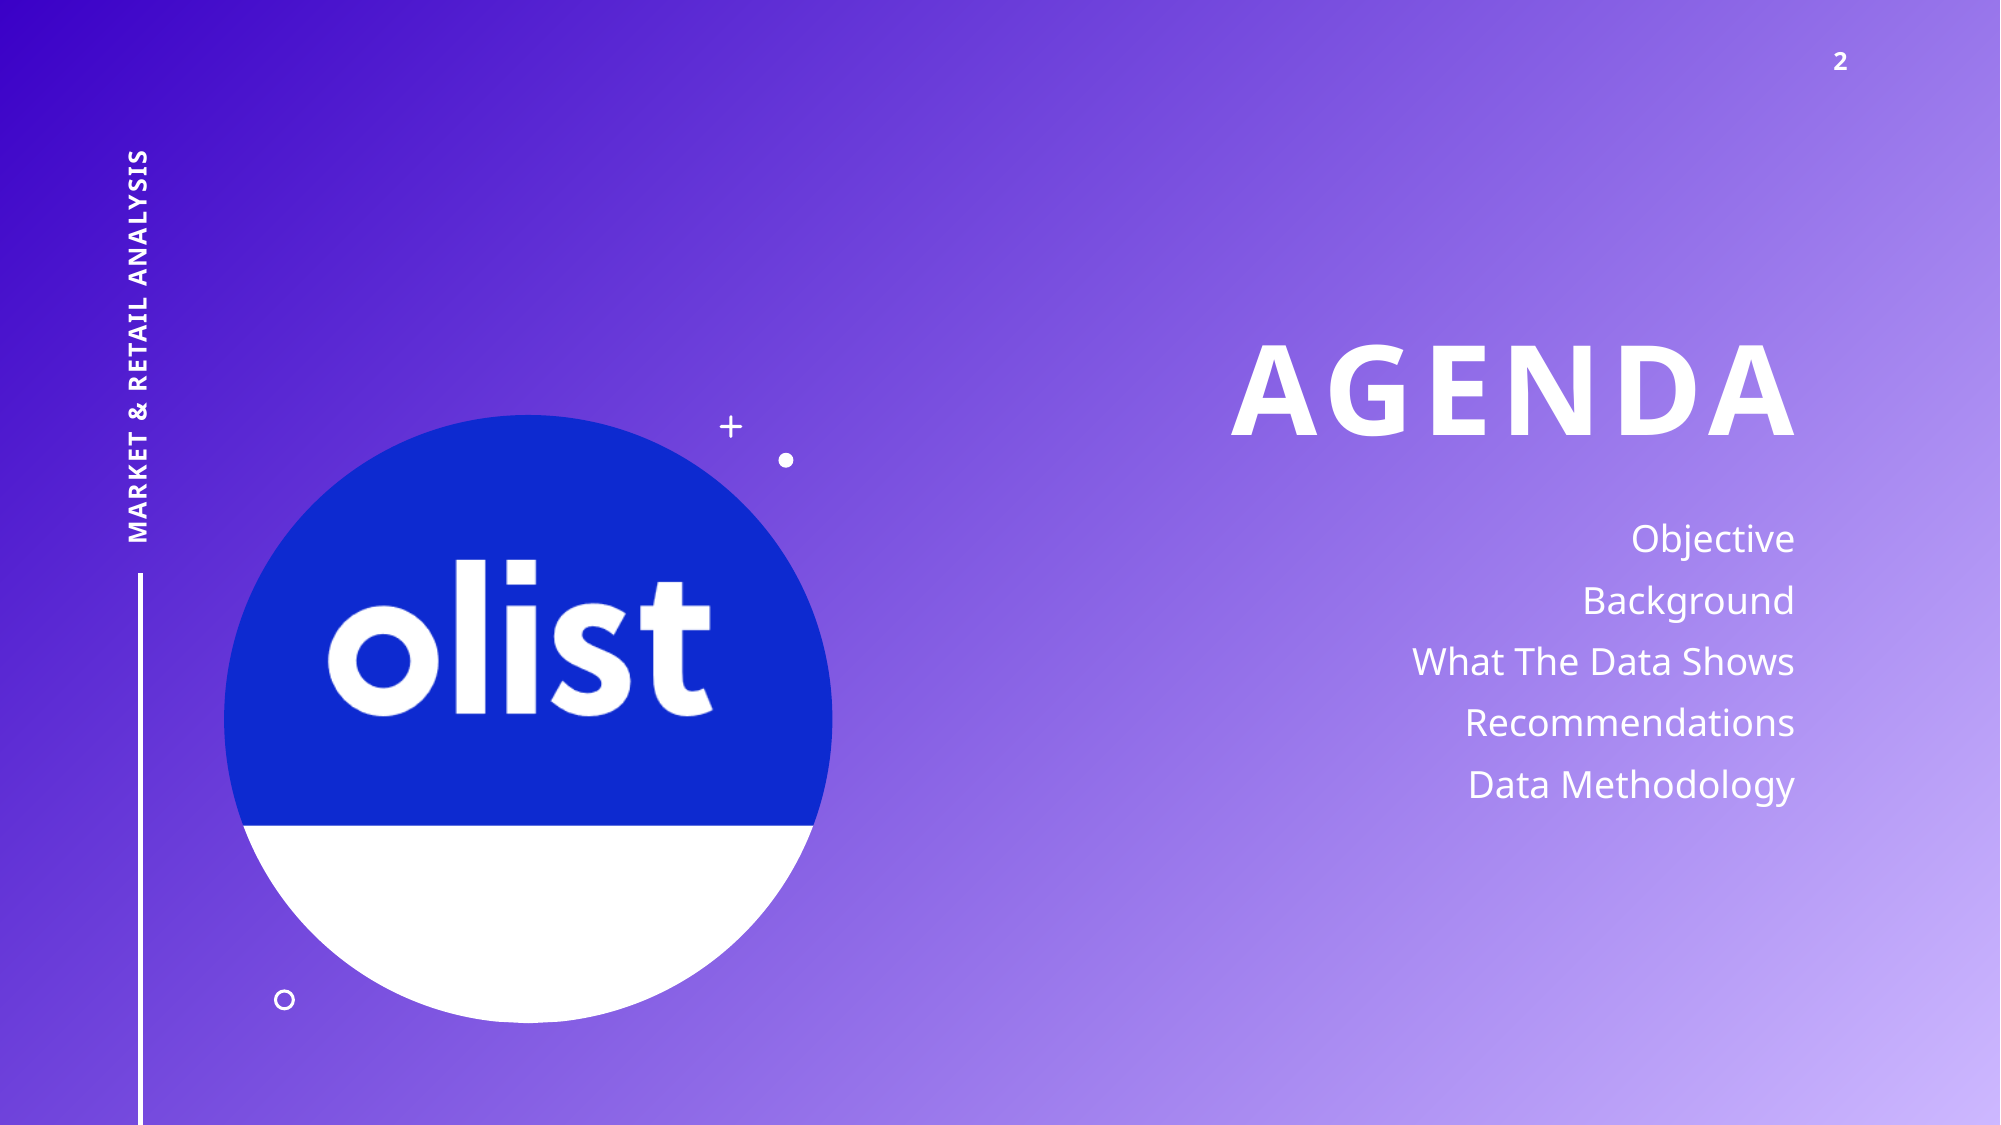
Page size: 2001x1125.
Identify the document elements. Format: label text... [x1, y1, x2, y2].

picture [224, 414, 833, 1024]
title Agenda [853, 96, 1811, 470]
slide_number 2 [1412, 33, 1863, 93]
list Objective Background What The Data Shows Recommendations Data Methodology [853, 513, 1811, 1025]
footer Market & retail analysis [108, 119, 169, 577]
